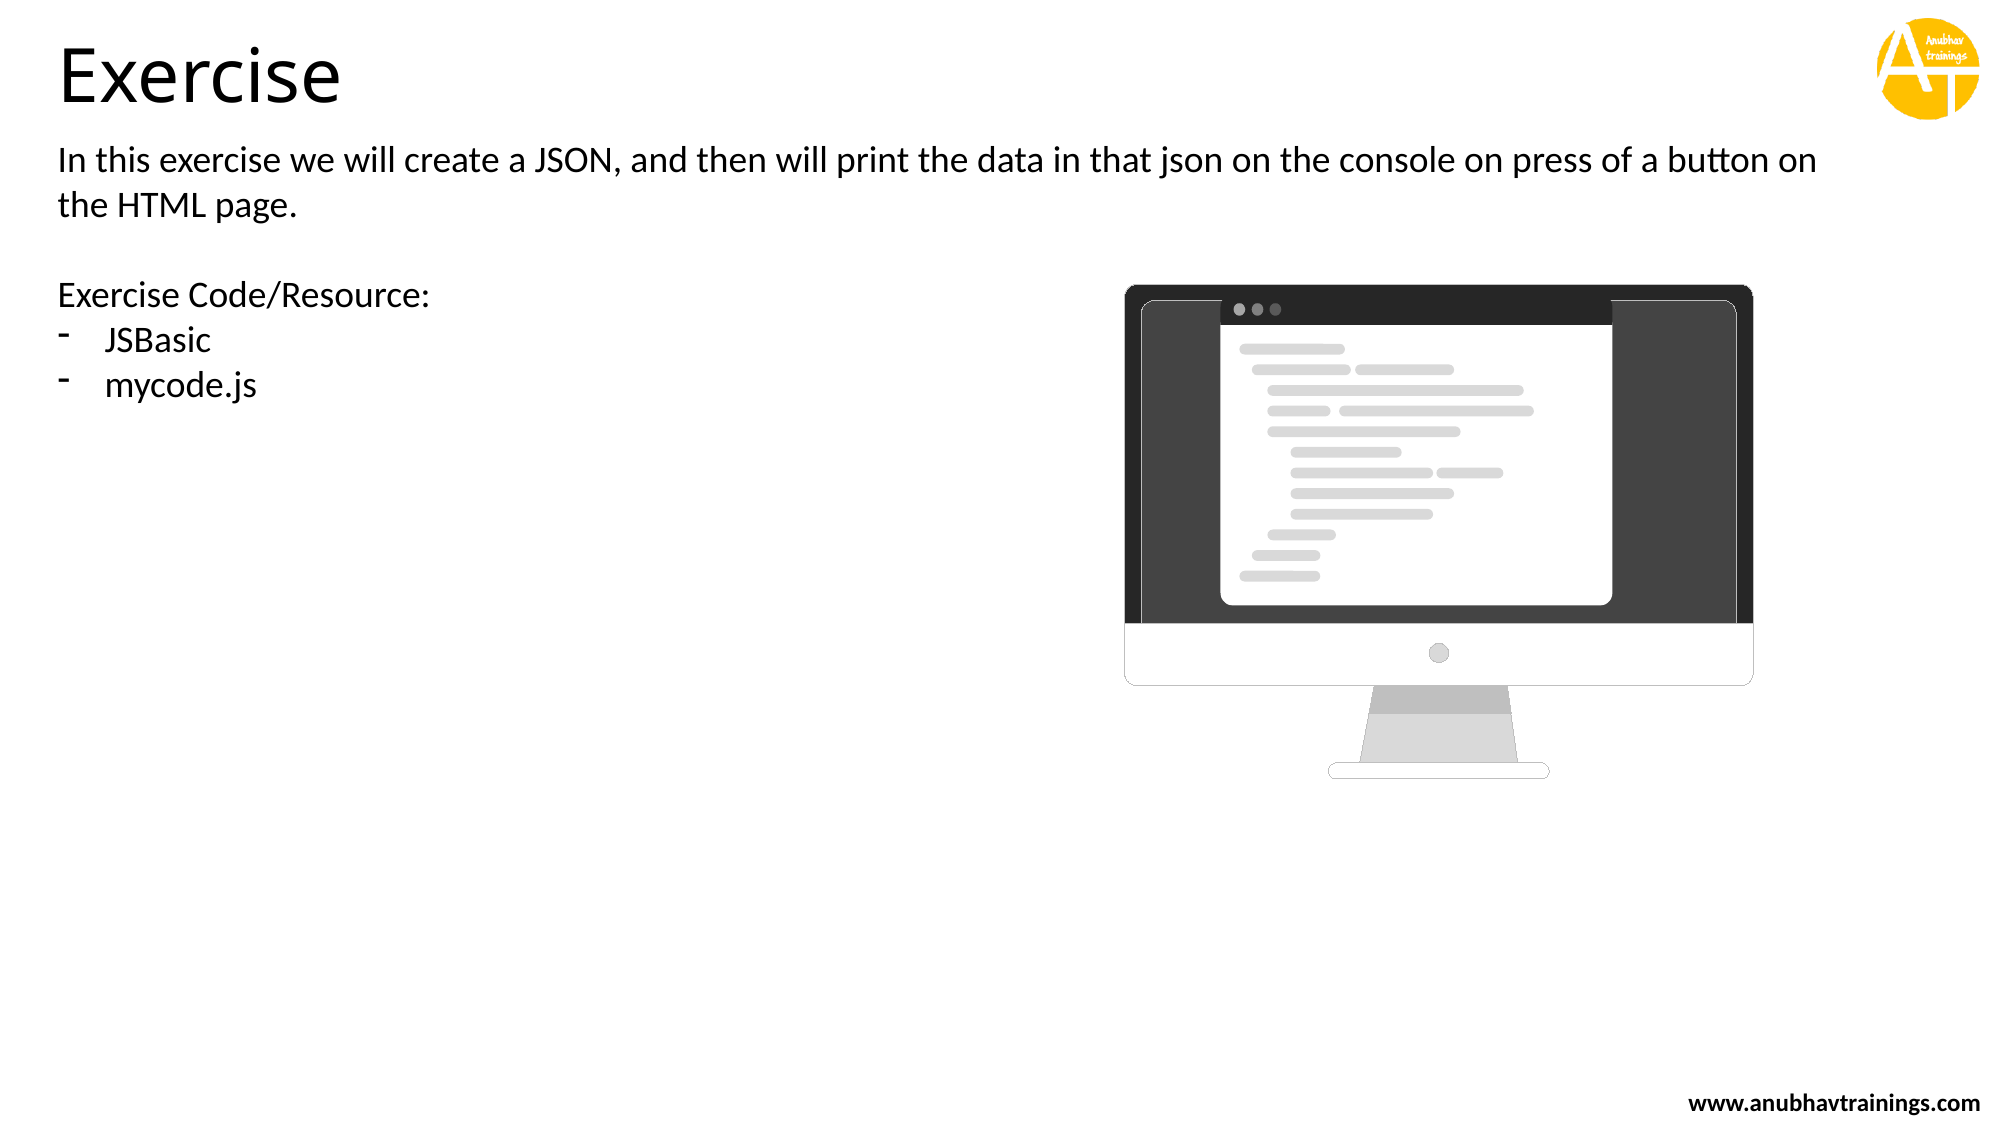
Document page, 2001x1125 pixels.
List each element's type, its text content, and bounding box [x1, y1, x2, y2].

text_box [1124, 284, 1754, 779]
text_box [1220, 294, 1613, 606]
text_box Exercise [42, 30, 1319, 127]
text_box In this exercise we will create a JSON, and then will print the data in that json on the console on press of a button on the HTML page. Exercise Code/Resource: JSBasic mycode.js [42, 127, 1874, 413]
picture [1866, 11, 1985, 128]
footer www.anubhavtrainings.com [1669, 1089, 2000, 1114]
